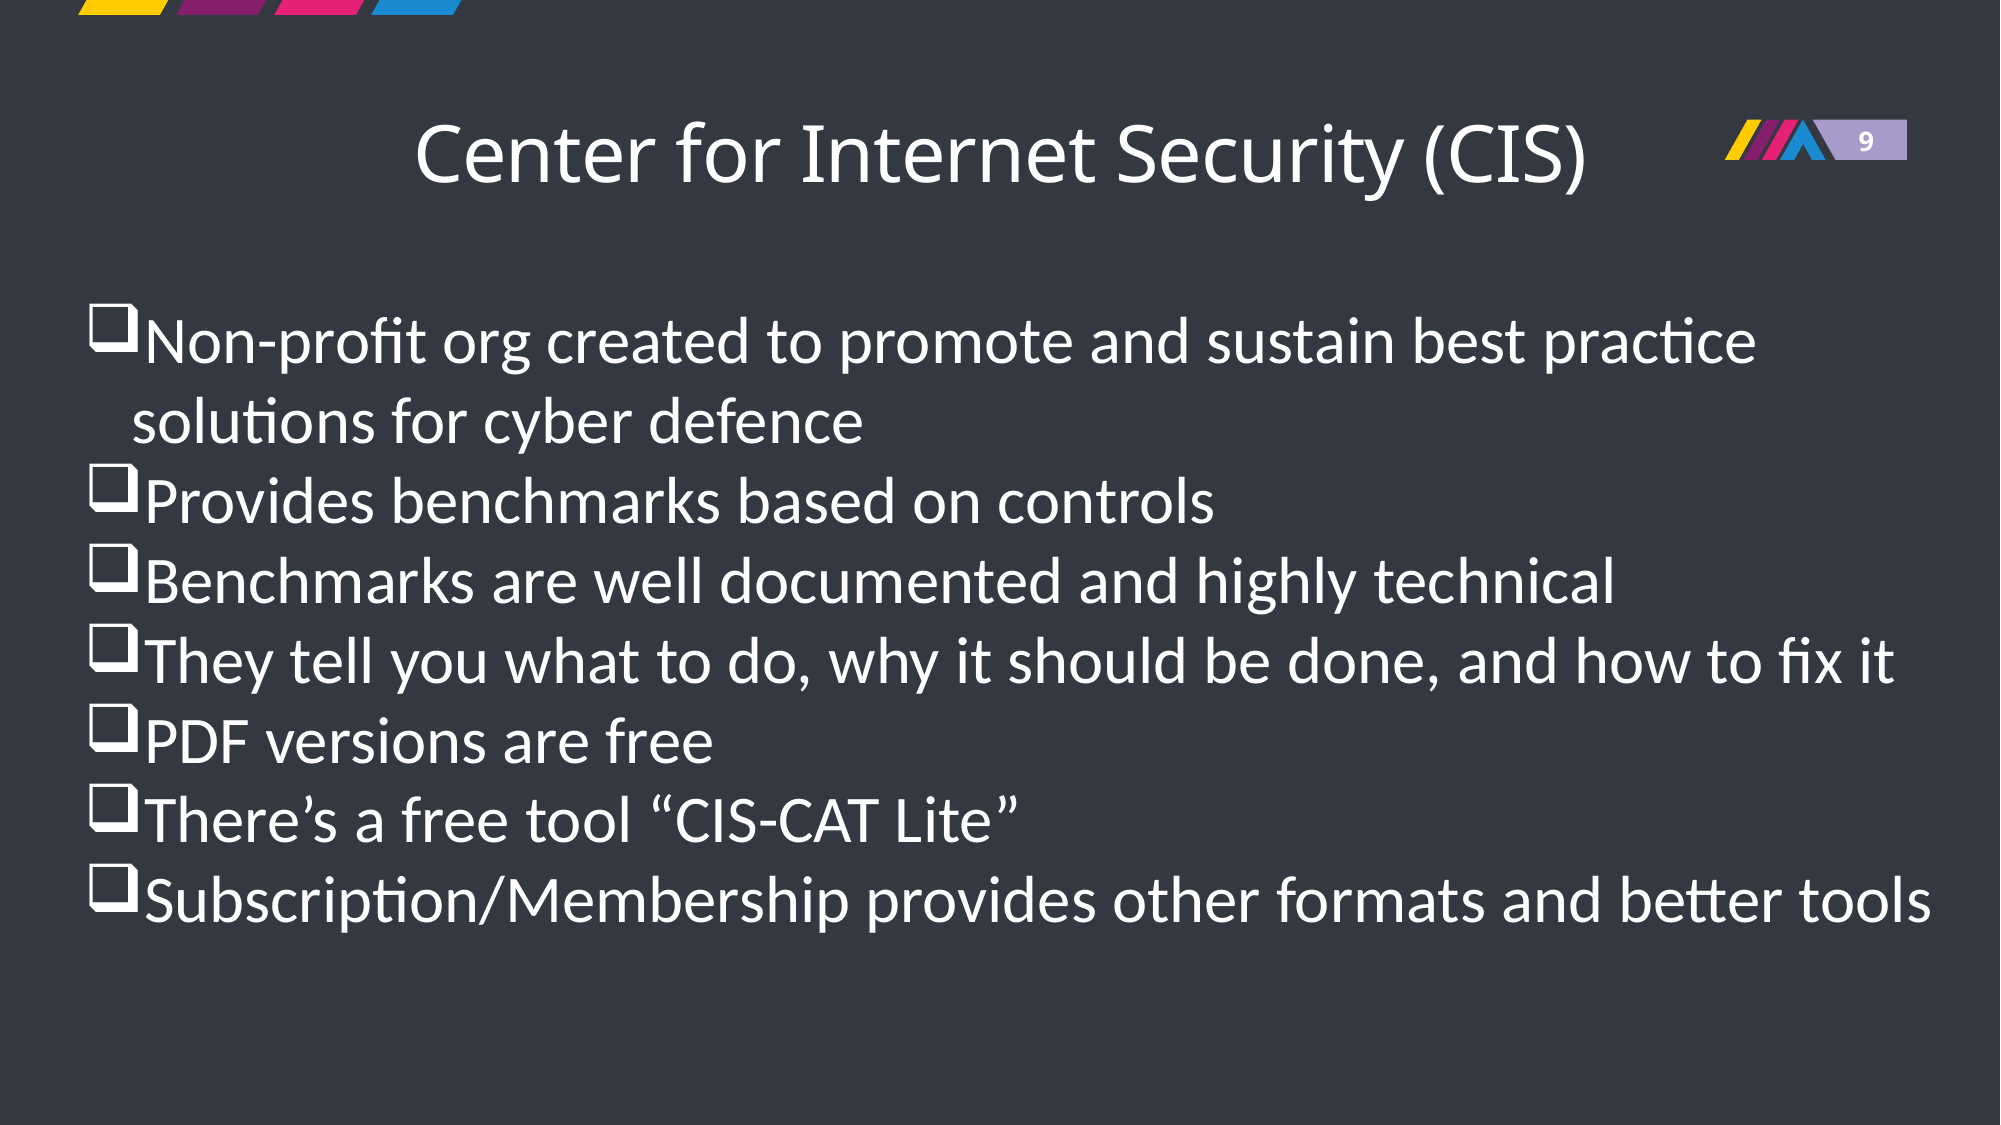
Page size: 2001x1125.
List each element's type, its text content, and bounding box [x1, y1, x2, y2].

text_box Non-profit org created to promote and sustain best practice solutions for cyber defence Provides benchmarks based on controls Benchmarks are well documented and highly technical They tell you what to do, why it should be done, and how to fix it PDF versions are free There’s a free tool “CIS-CAT Lite” Subscription/Membership provides other formats and better tools [69, 289, 1957, 944]
title Center for Internet Security (CIS) [196, 107, 1804, 178]
